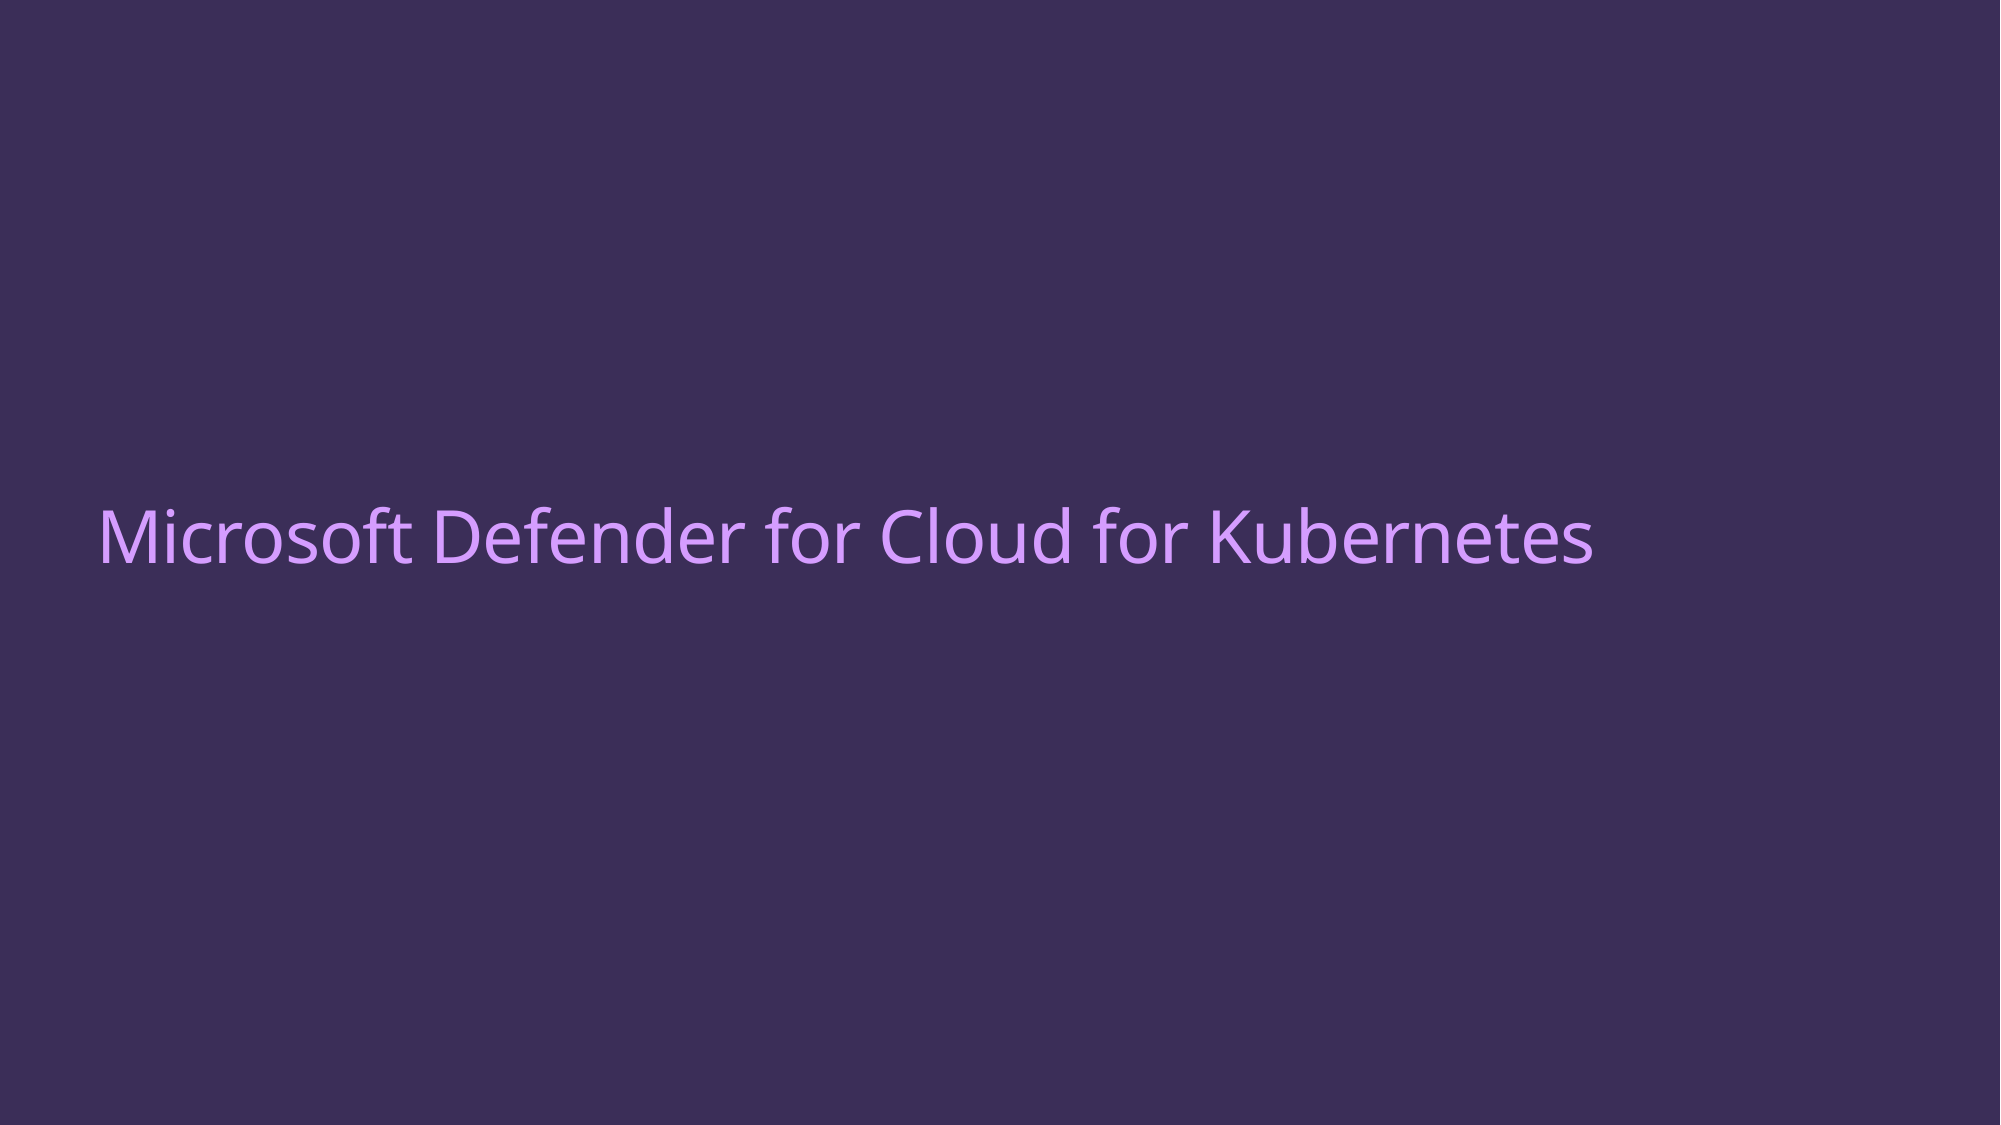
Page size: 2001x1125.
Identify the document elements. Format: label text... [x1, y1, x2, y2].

title Microsoft Defender for Cloud for Kubernetes [96, 499, 1596, 580]
